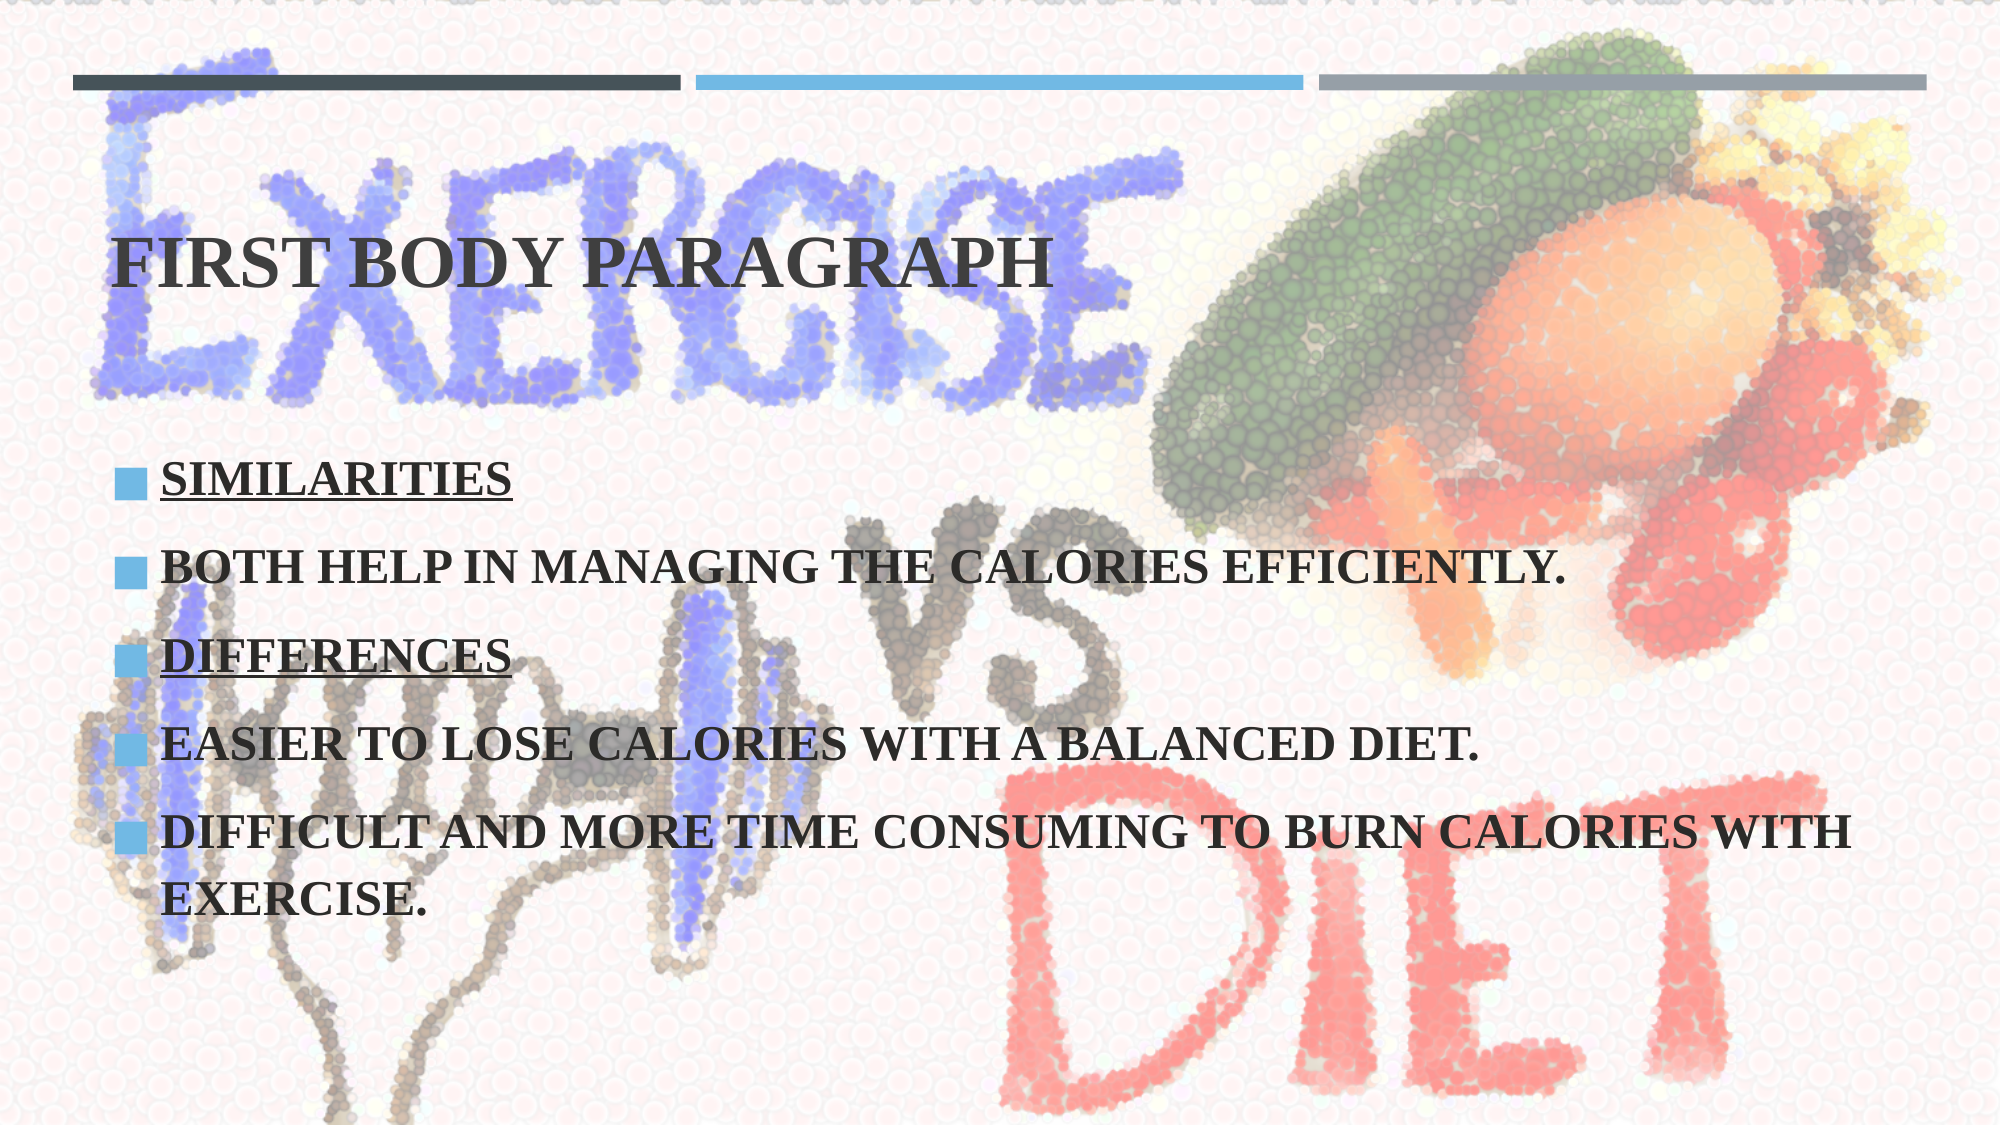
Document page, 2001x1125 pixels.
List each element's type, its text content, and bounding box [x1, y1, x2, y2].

list SIMILARITIES BOTH HELP IN MANAGING THE CALORIES EFFICIENTLY. DIFFERENCES EASIER TO LOSE CALORIES WITH A BALANCED DIET. DIFFICULT AND MORE TIME CONSUMING TO BURN CALORIES WITH EXERCISE. [95, 383, 1905, 981]
title FIRST BODY PARAGRAPH [95, 115, 1905, 311]
